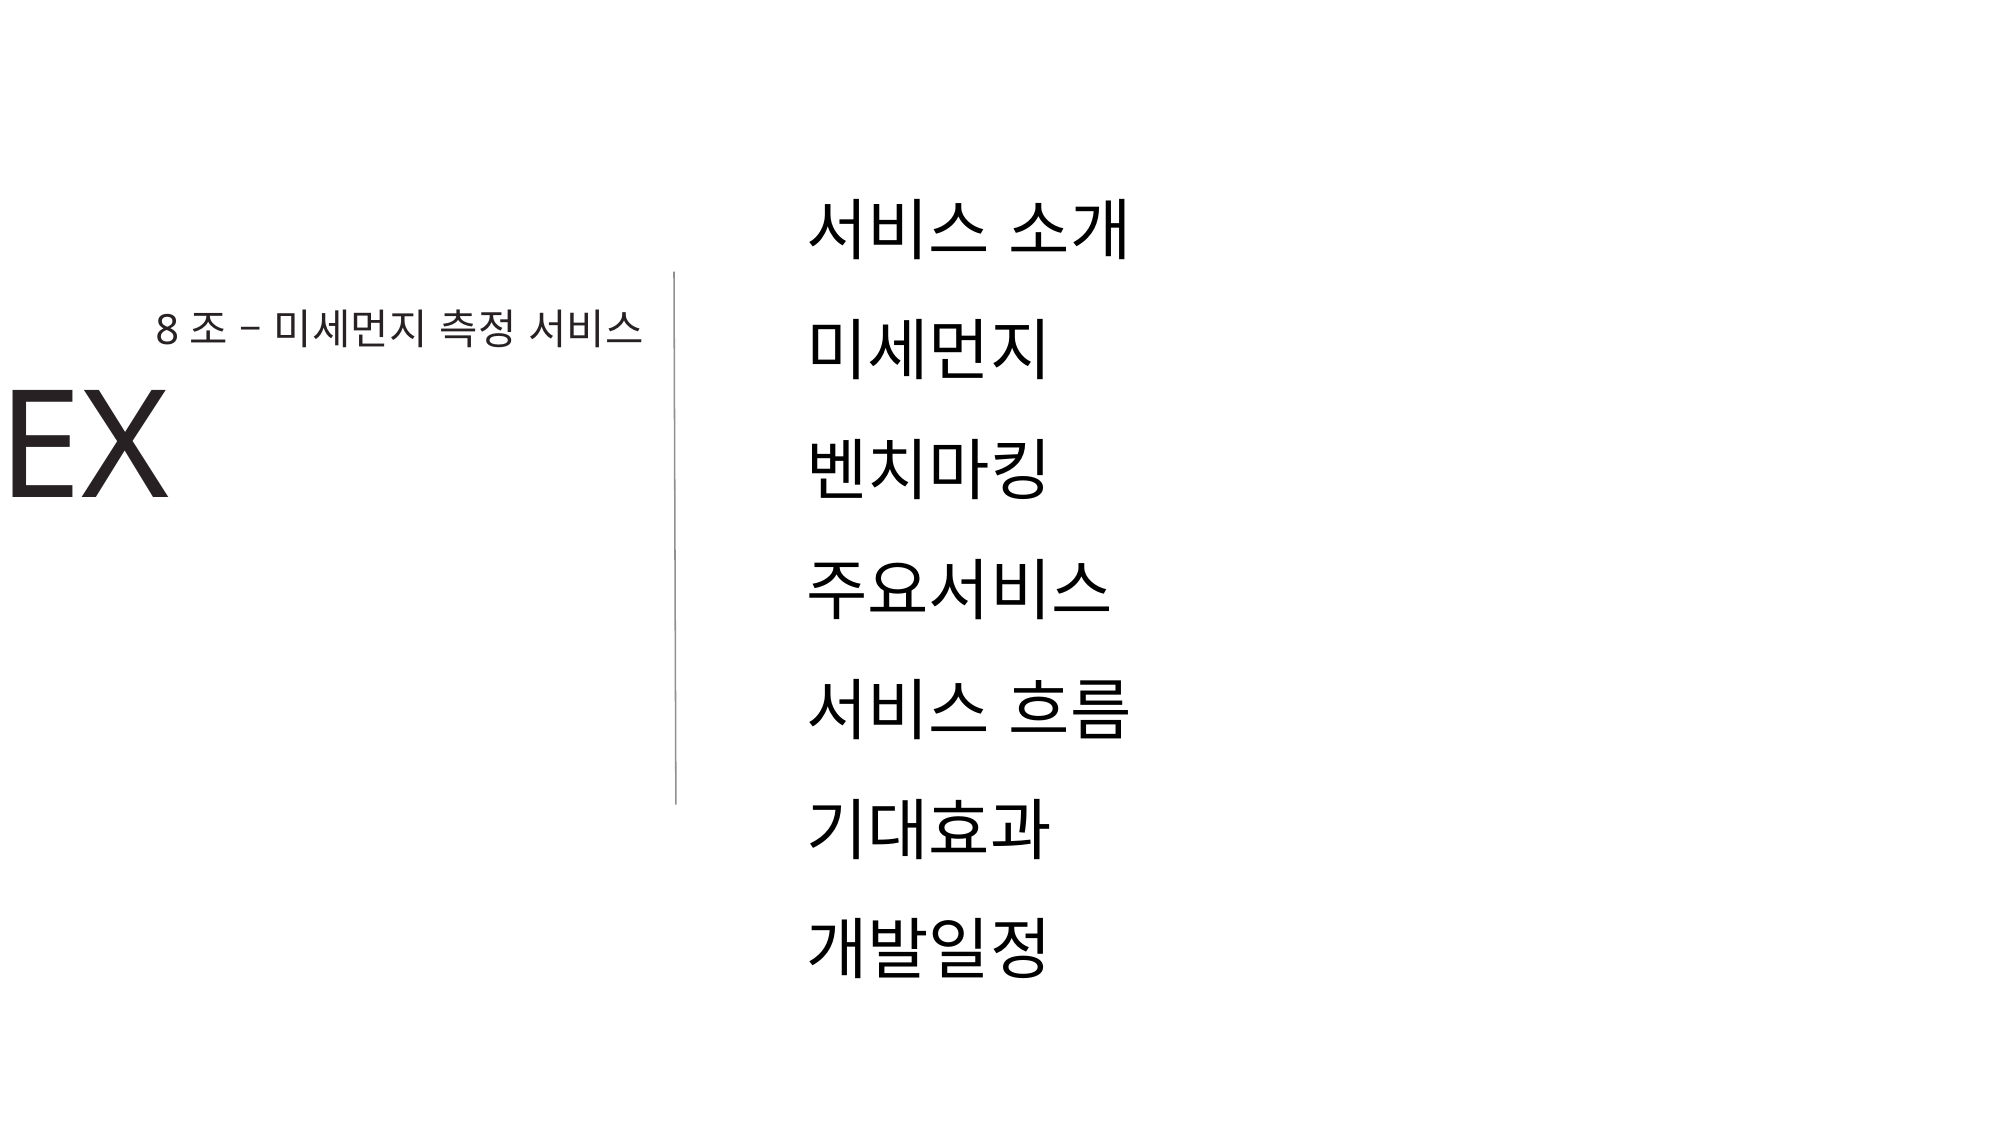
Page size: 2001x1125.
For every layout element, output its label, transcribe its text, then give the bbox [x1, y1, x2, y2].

text_box 8조 – 미세먼지 측정 서비스 [682, 295, 688, 361]
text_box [673, 271, 677, 805]
text_box 서비스 소개 미세먼지 벤치마킹 주요서비스 서비스 흐름 기대효과 개발일정 [791, 140, 1258, 995]
text_box 8조 – 미세먼지 측정 서비스 [140, 295, 668, 361]
text_box INDEX [0, 339, 256, 535]
